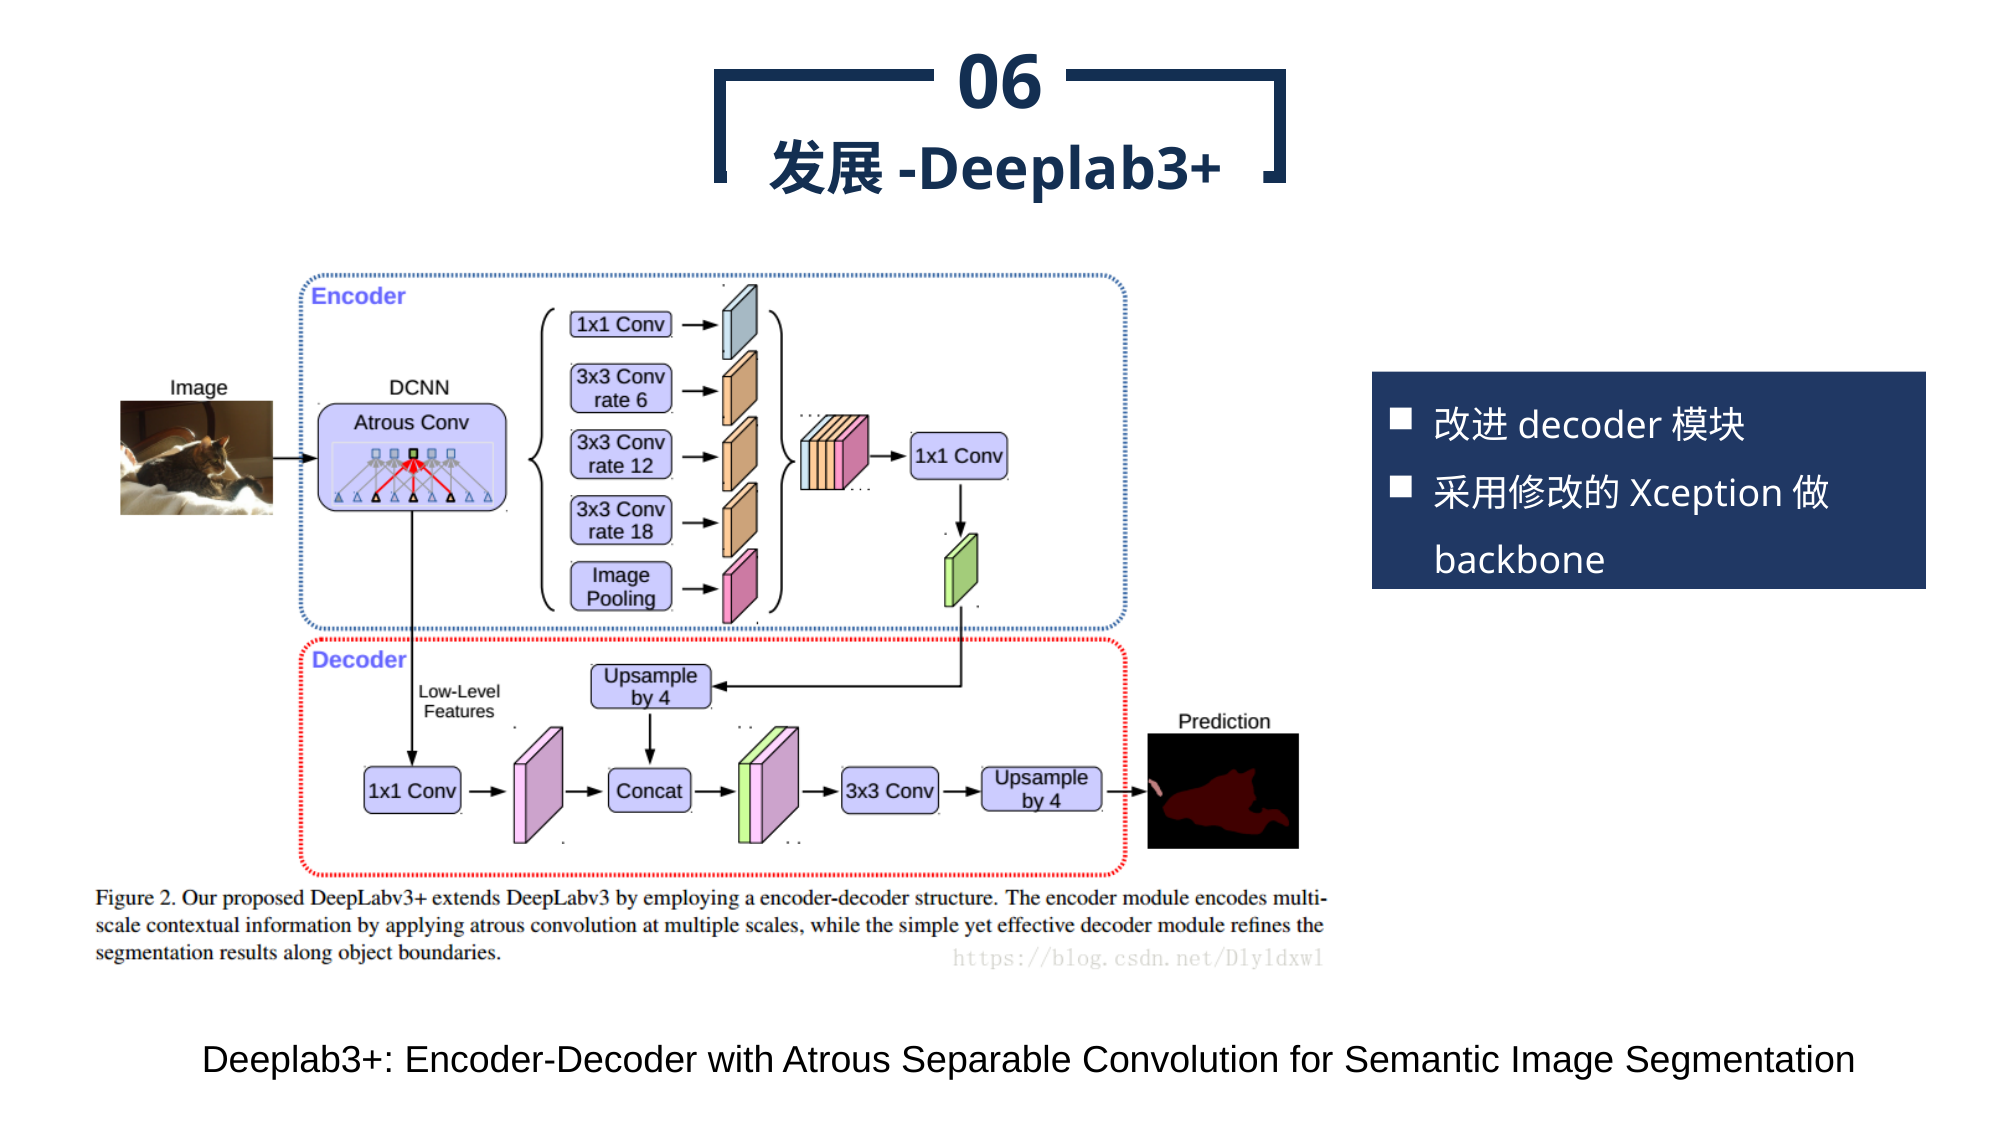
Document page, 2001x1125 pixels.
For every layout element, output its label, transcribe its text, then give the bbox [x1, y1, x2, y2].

text_box Deeplab3+: Encoder-Decoder with Atrous Separable Convolution for Semantic Image Segmentation [187, 1027, 1872, 1087]
picture [56, 247, 1340, 983]
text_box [720, 26, 1280, 210]
text_box 改进decoder模块 采用修改的Xception做backbone [1372, 371, 1926, 589]
